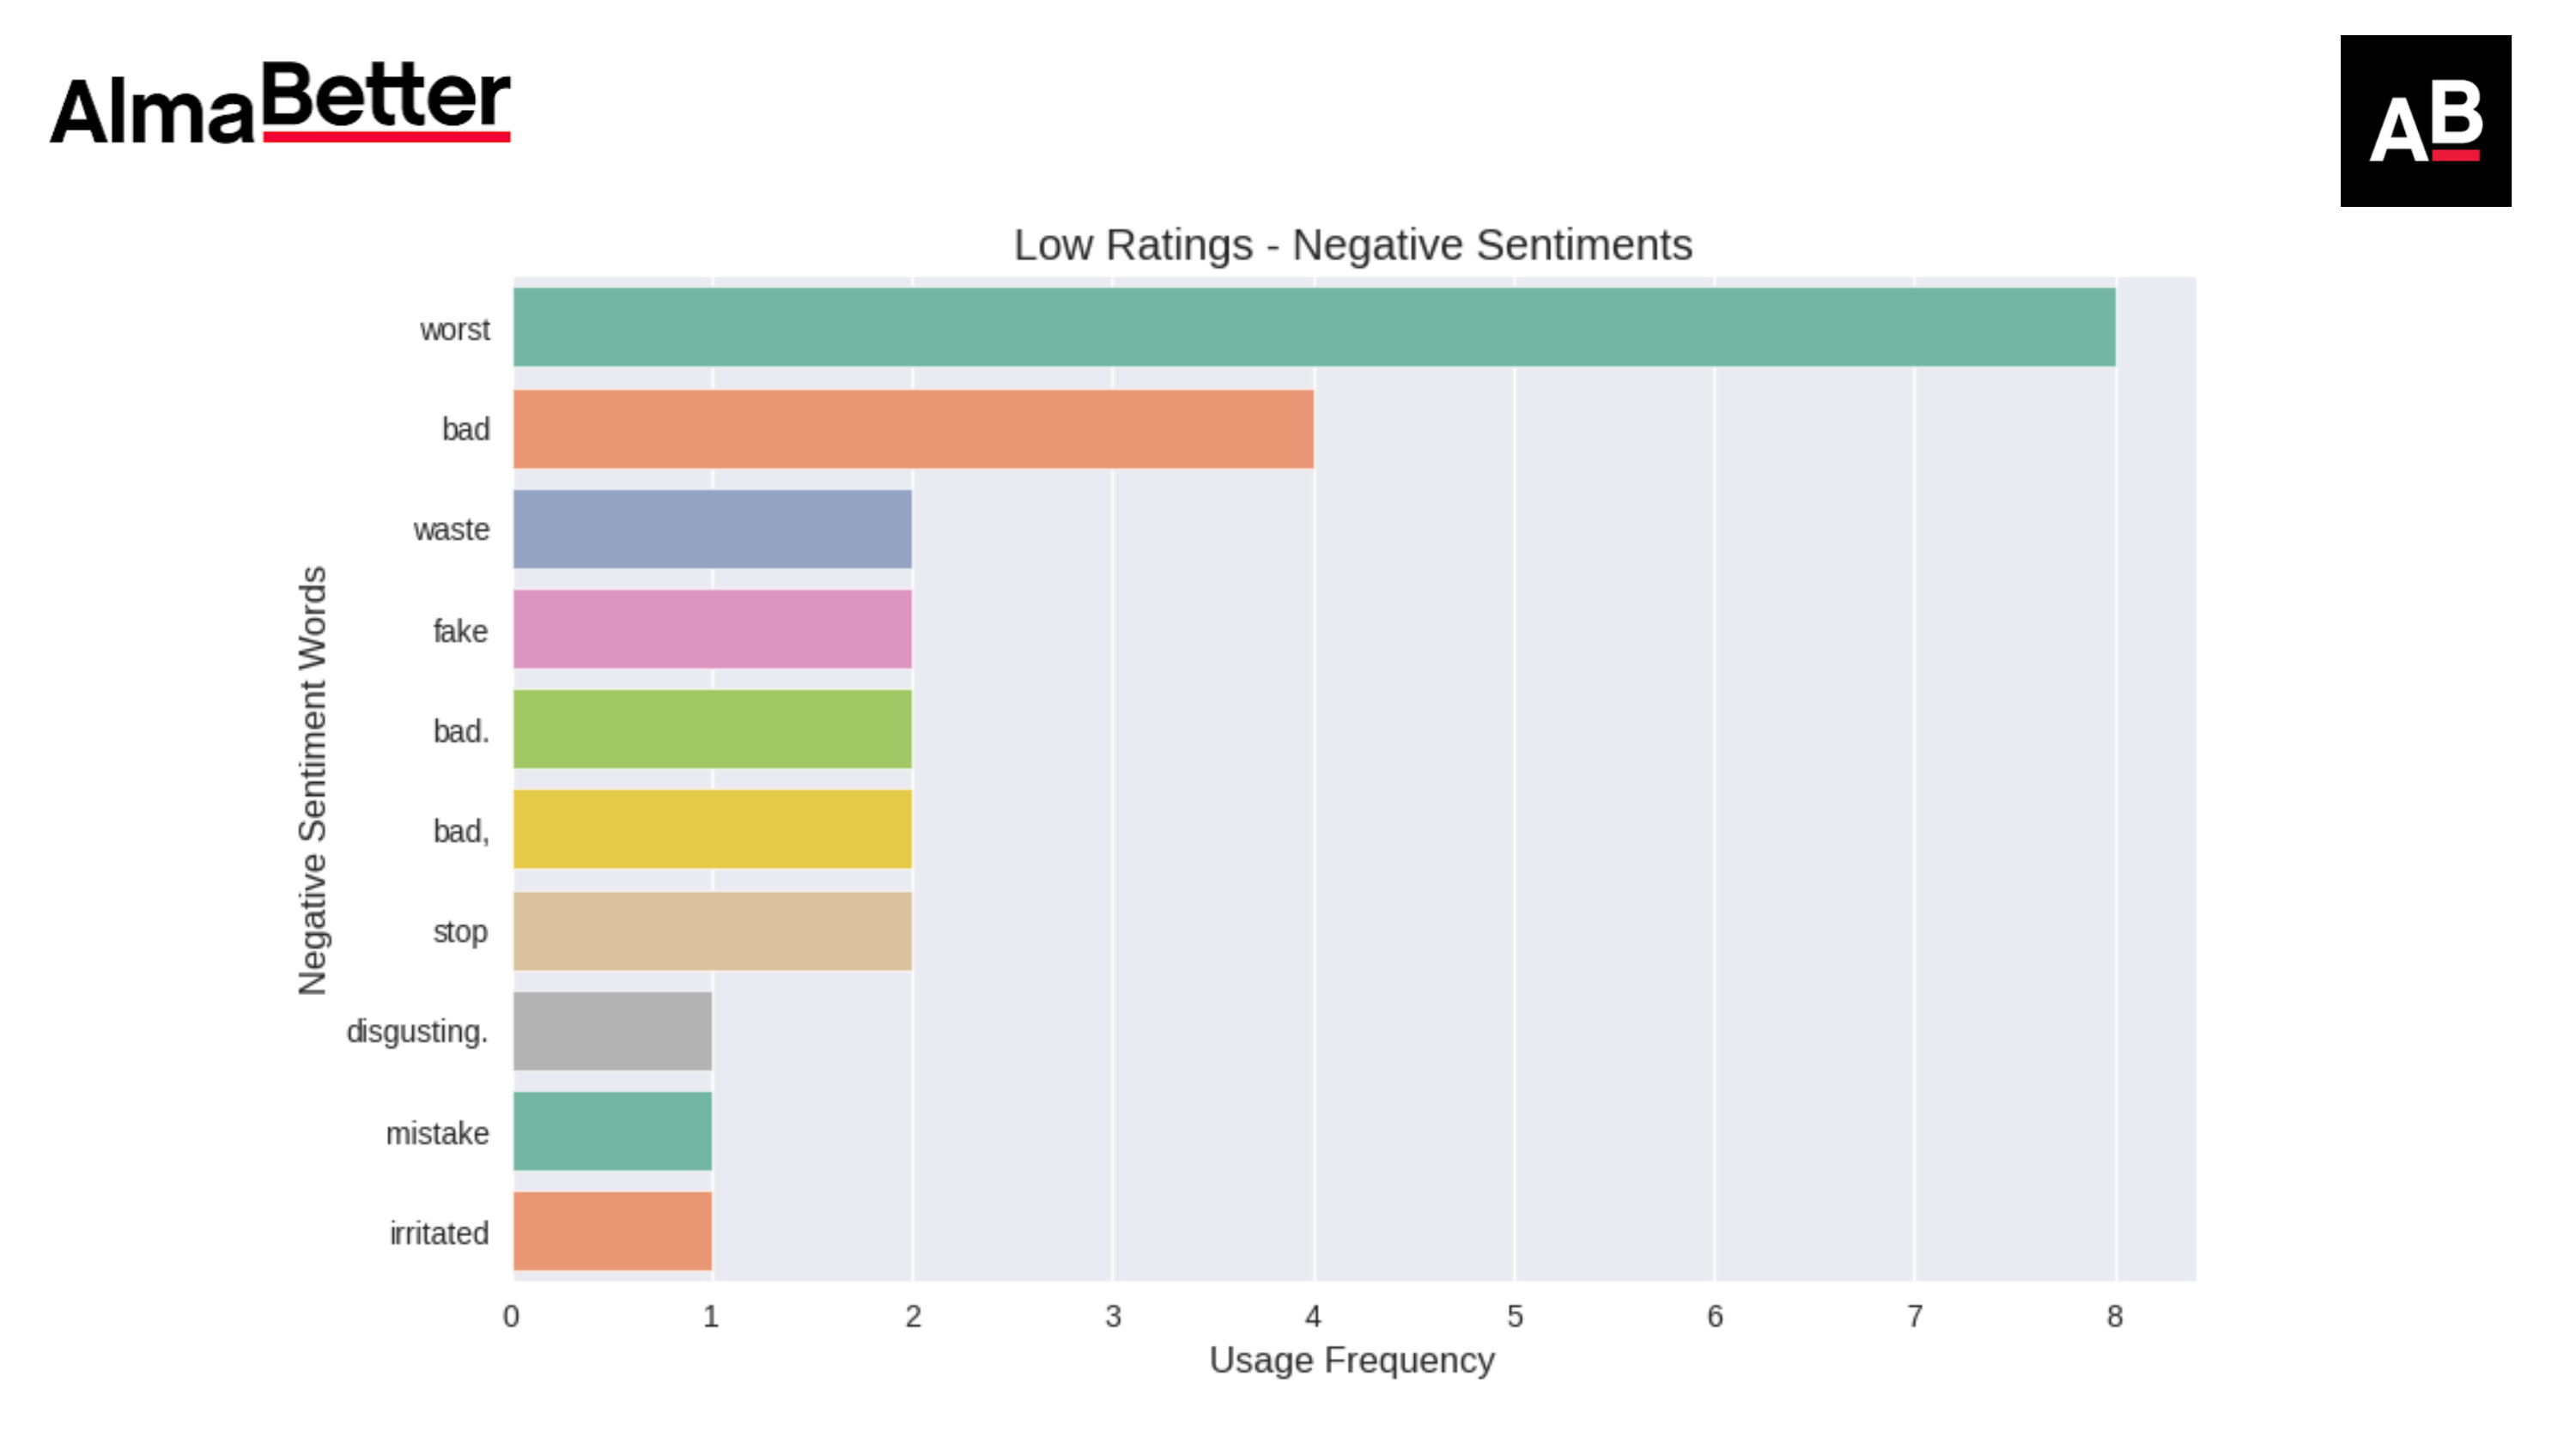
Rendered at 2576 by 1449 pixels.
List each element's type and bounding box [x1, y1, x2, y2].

text_box [0, 0, 561, 207]
text_box [280, 206, 2216, 1399]
text_box [2340, 35, 2512, 207]
